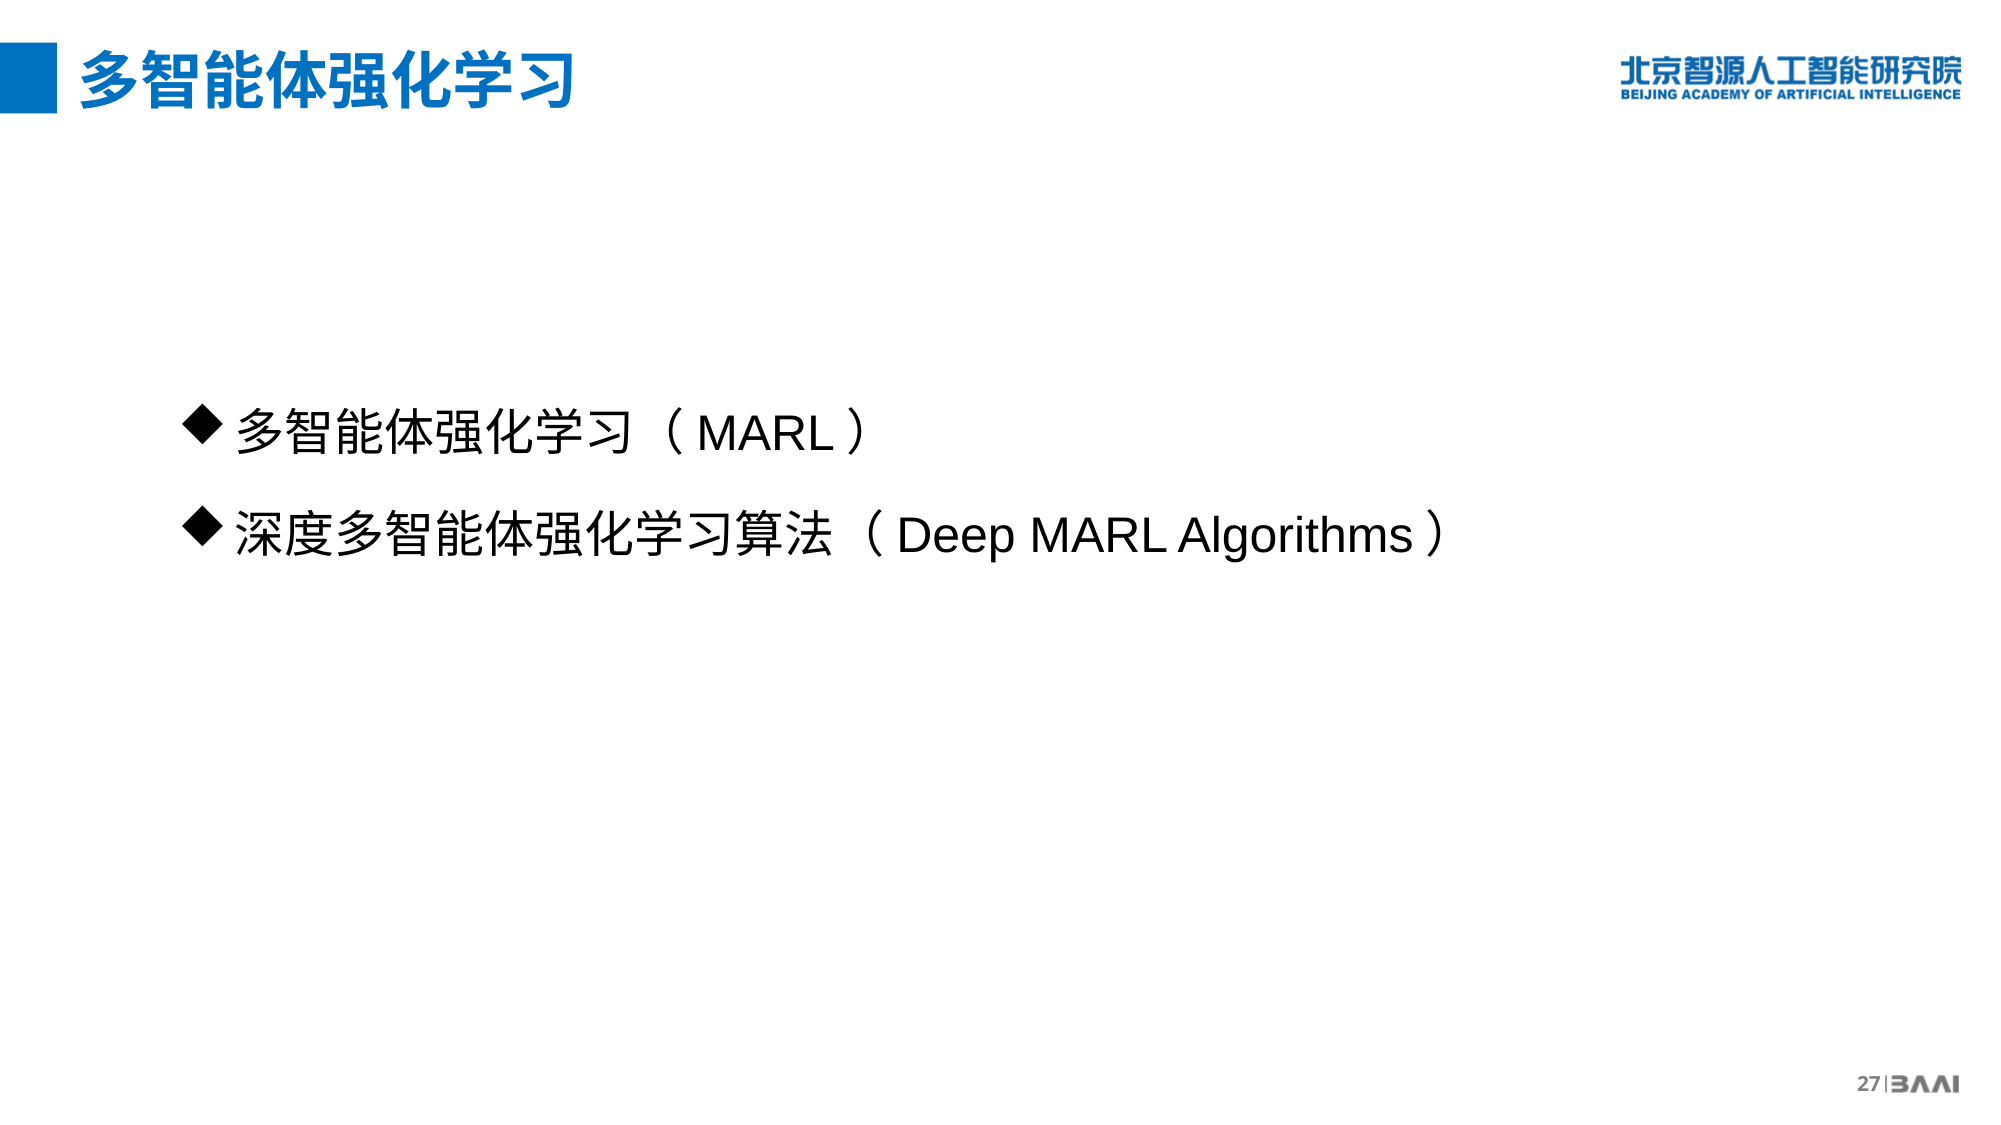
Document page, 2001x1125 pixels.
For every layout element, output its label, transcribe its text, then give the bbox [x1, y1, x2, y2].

picture [1896, 1073, 1963, 1095]
text_box 多智能体强化学习（MARL） 深度多智能体强化学习算法（Deep MARL Algorithms） [163, 351, 1588, 570]
list 多智能体强化学习 [77, 49, 1588, 107]
picture [1613, 38, 1972, 117]
slide_number 27 [1836, 1073, 1896, 1095]
